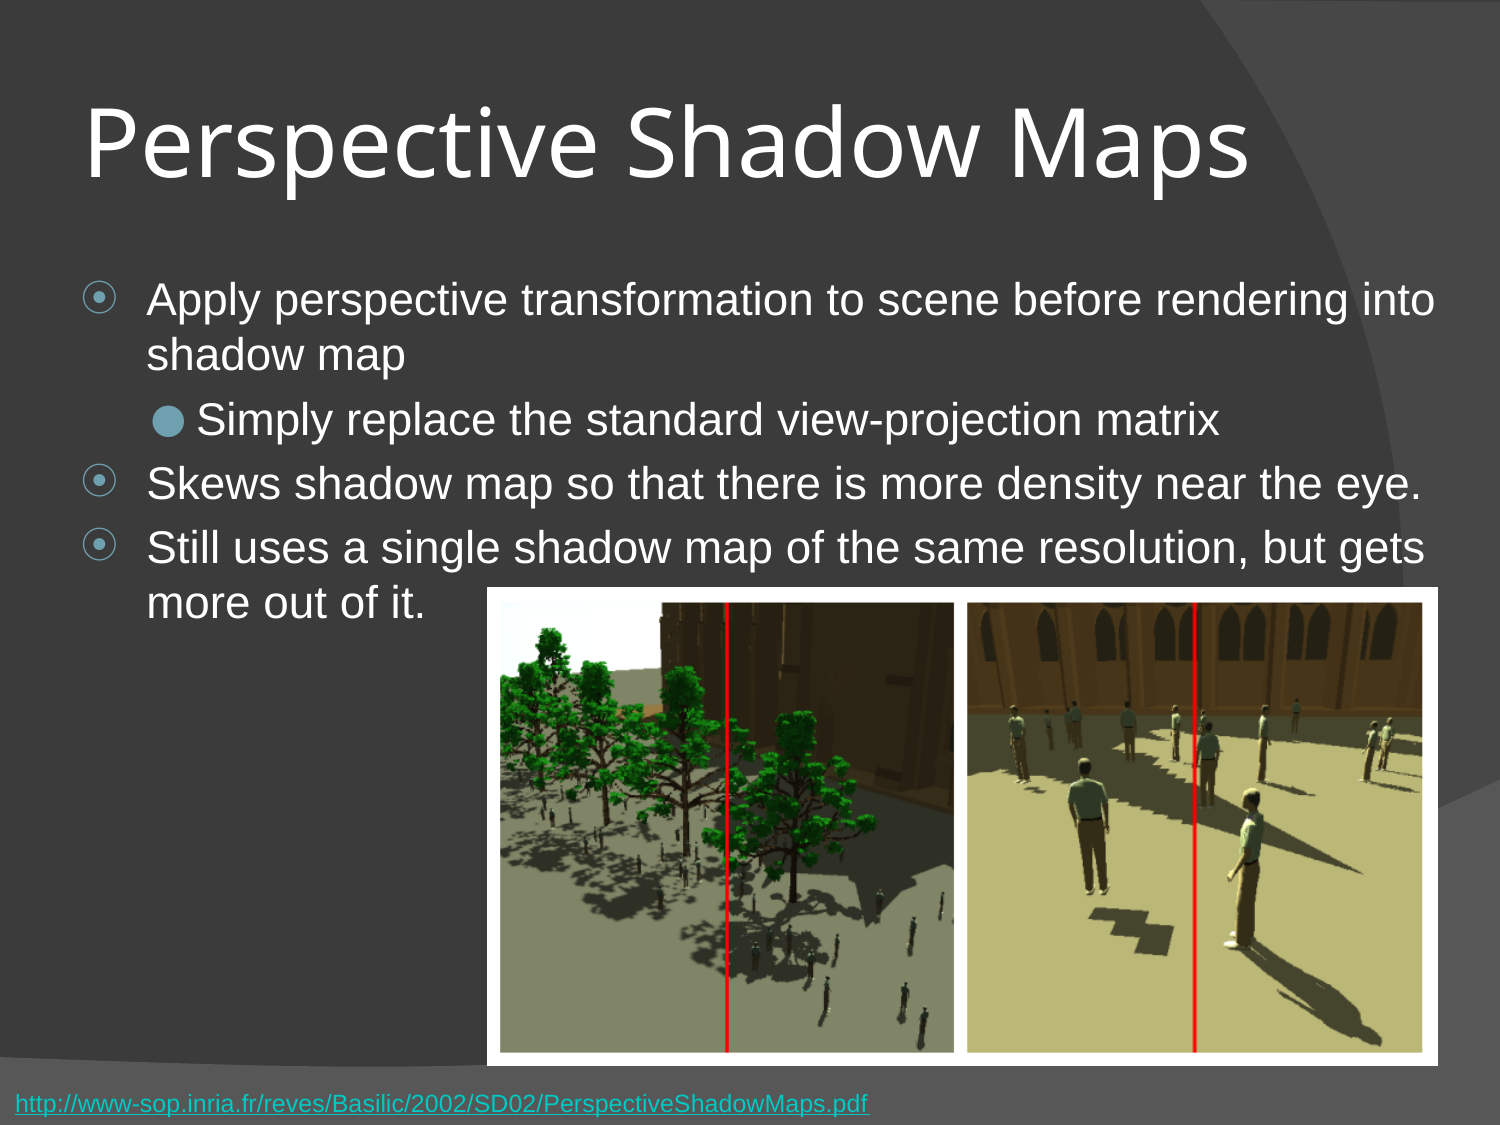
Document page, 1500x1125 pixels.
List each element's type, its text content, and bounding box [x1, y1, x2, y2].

text_box http://www-sop.inria.fr/reves/Basilic/2002/SD02/PerspectiveShadowMaps.pdf [0, 1079, 1050, 1125]
list Apply perspective transformation to scene before rendering into shadow map Simply replace the standard view-projection matrix Skews shadow map so that there is more density near the eye. Still uses a single shadow map of the same resolution, but gets more out of it. [62, 262, 1463, 1005]
title Perspective Shadow Maps [75, 45, 1300, 233]
picture [487, 587, 1438, 1067]
